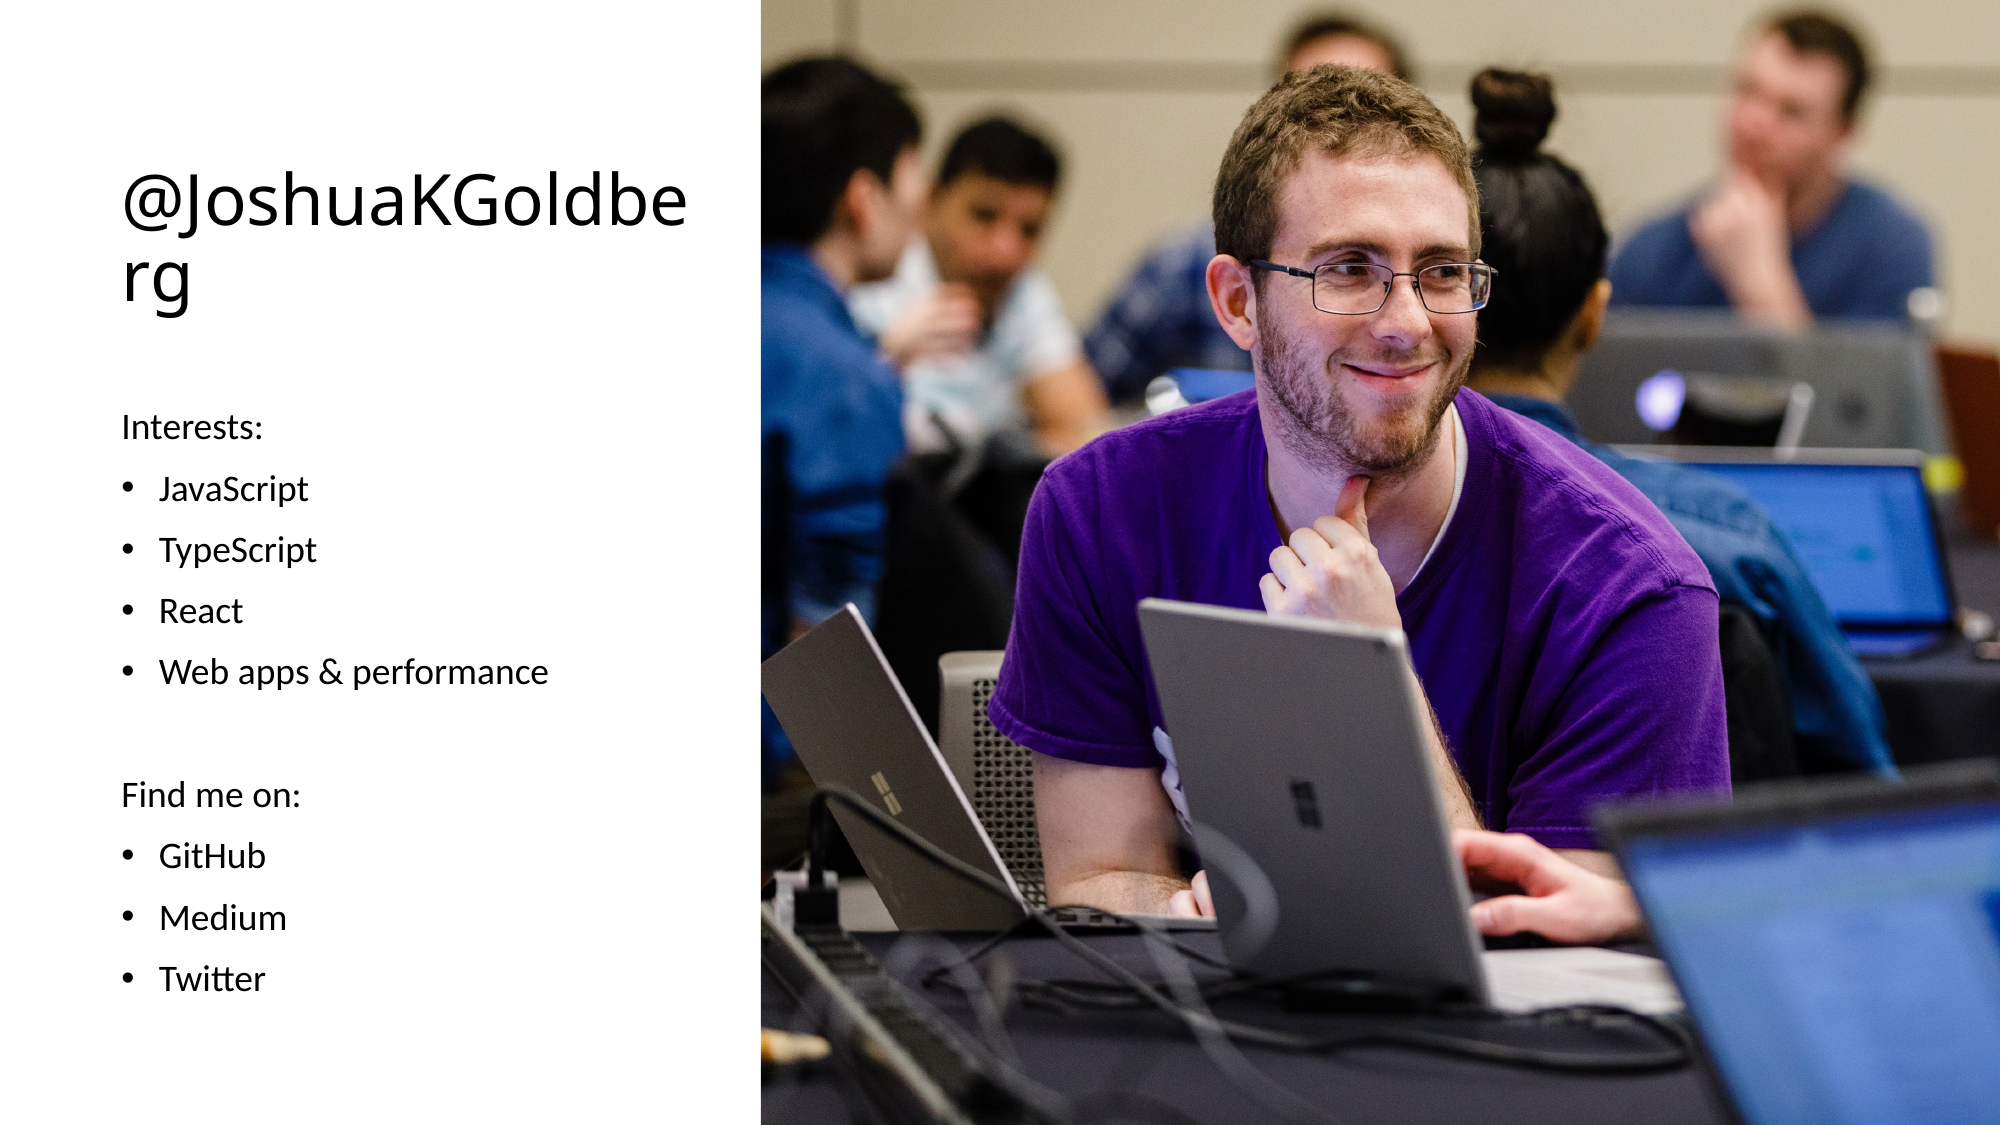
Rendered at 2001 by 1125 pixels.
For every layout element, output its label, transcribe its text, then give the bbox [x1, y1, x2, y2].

title @JoshuaKGoldberg [106, 103, 706, 379]
picture [760, 0, 2000, 1125]
list Interests: JavaScript TypeScript React Web apps & performance Find me on: GitHub Medium Twitter [106, 399, 706, 1021]
